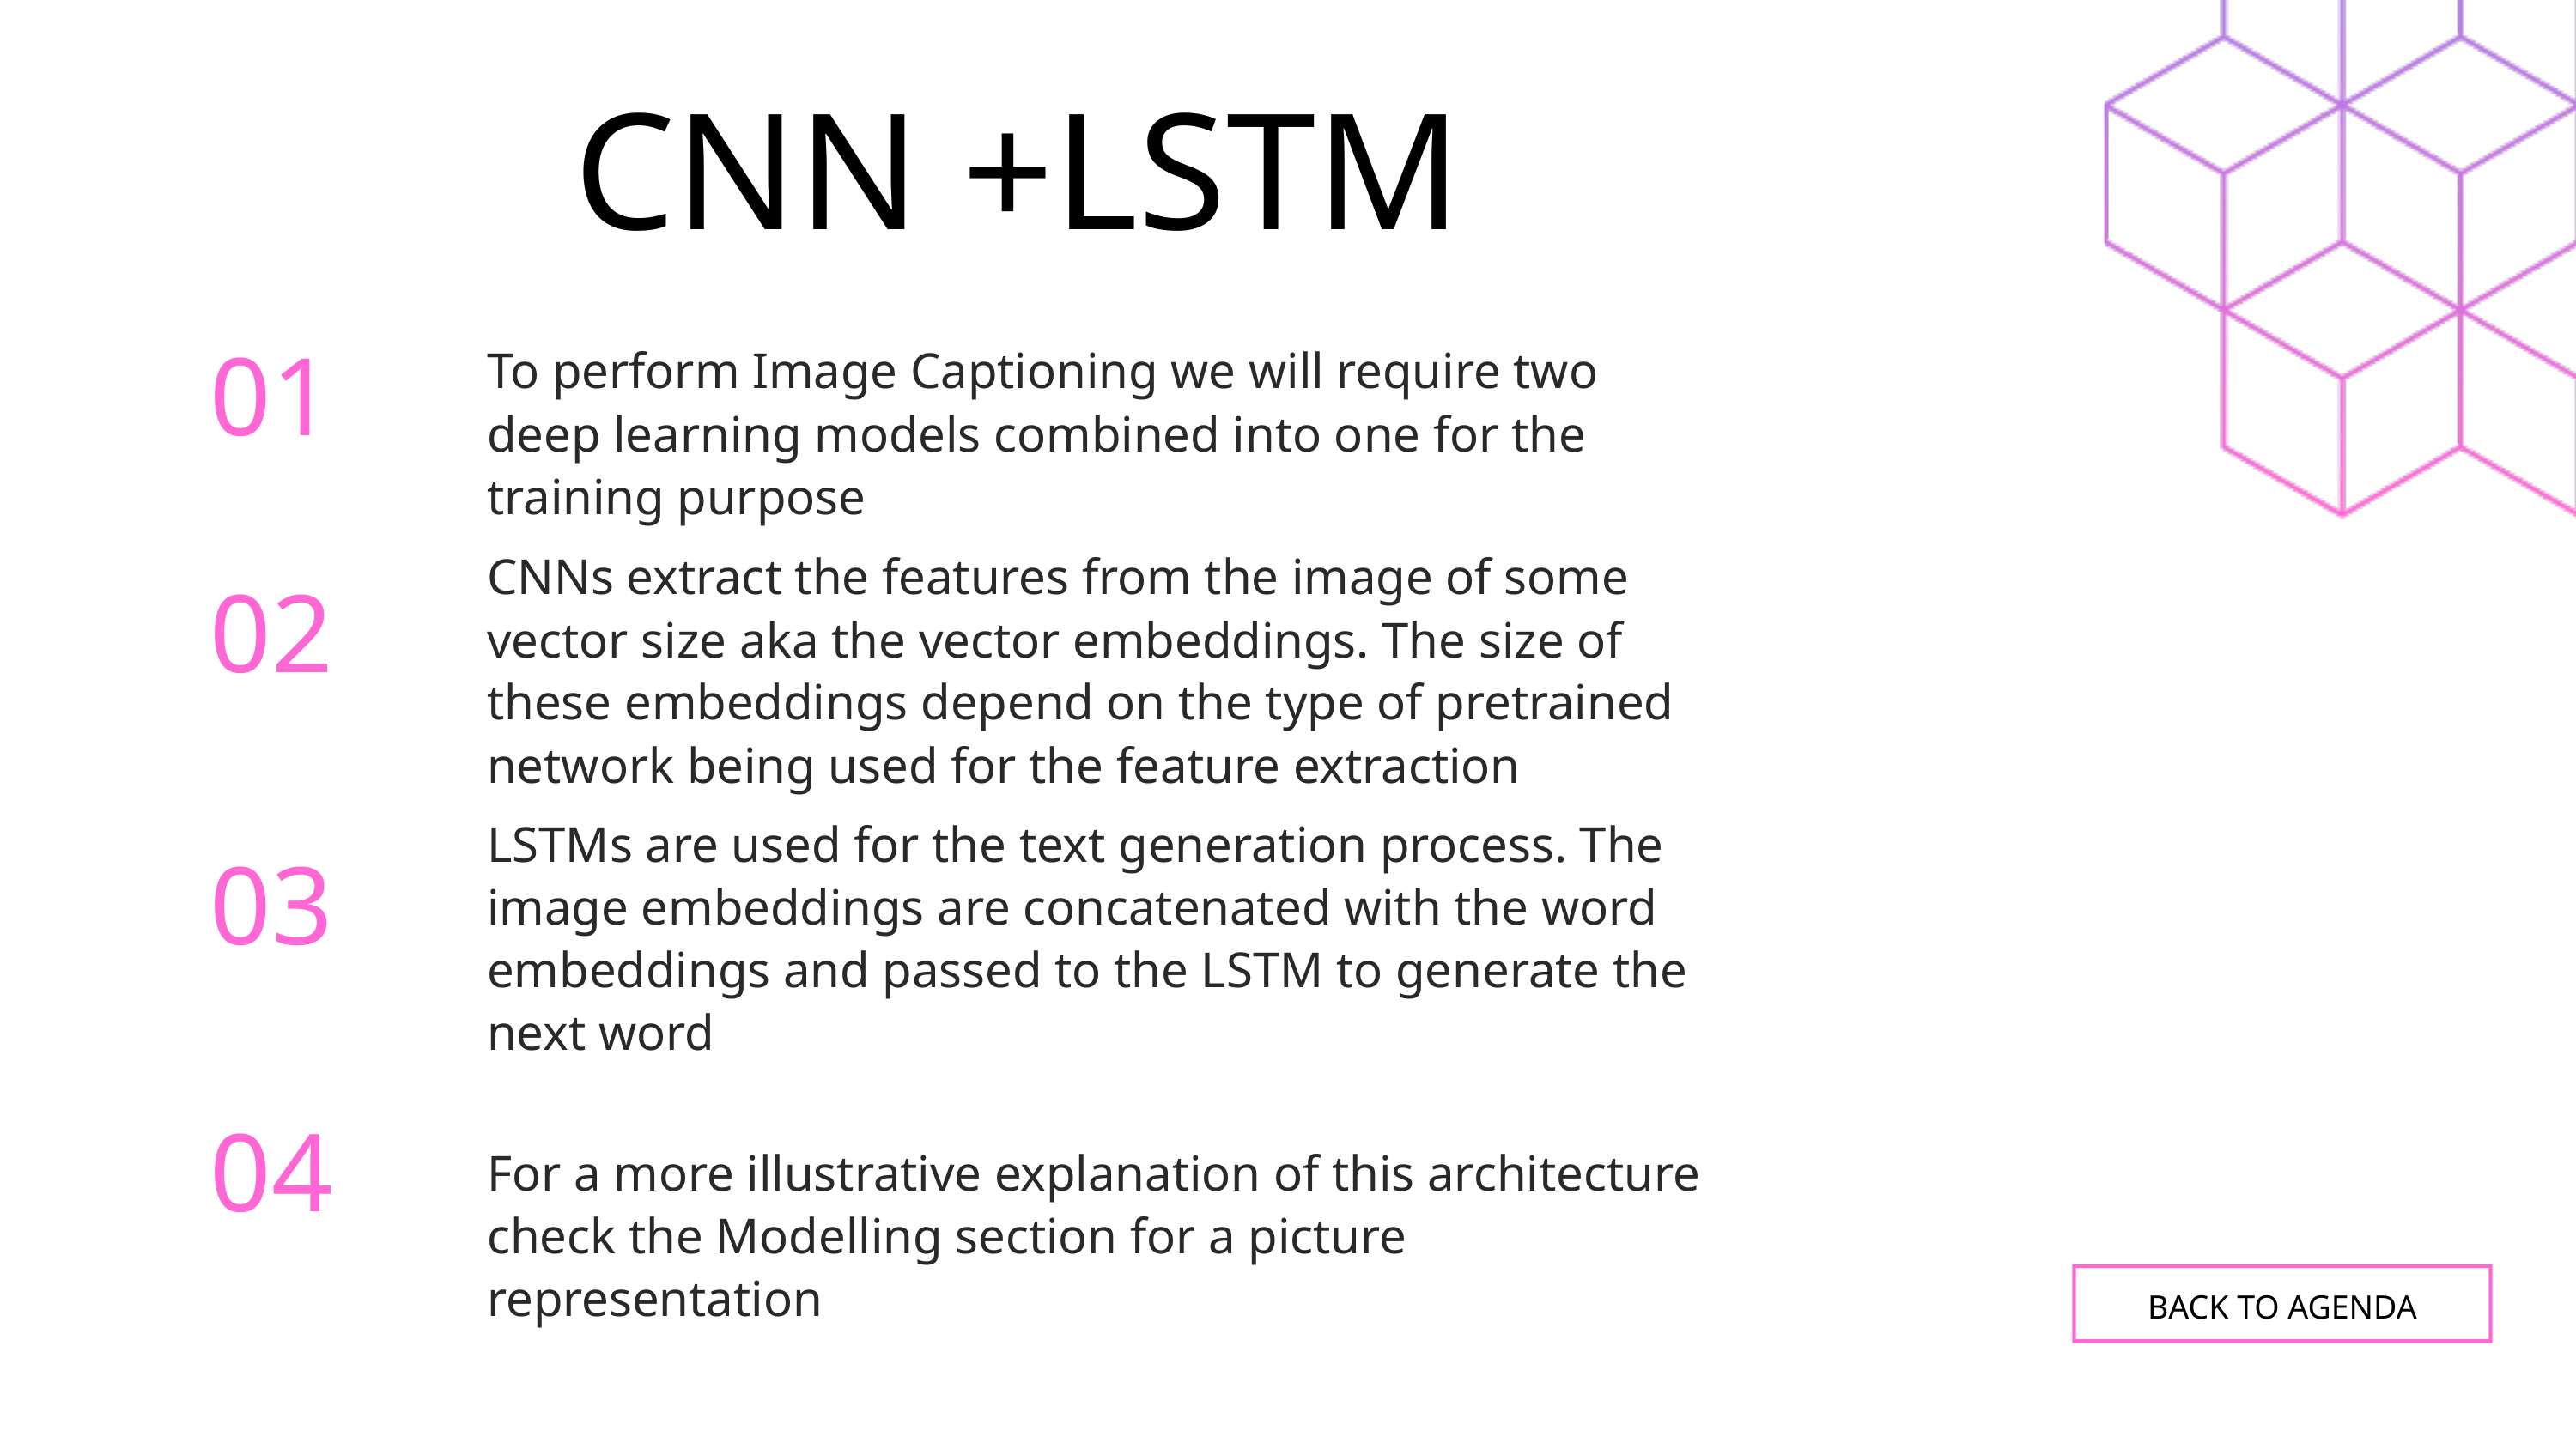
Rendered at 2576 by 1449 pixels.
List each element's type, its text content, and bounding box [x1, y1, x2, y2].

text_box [27, 549, 1703, 787]
text_box [2104, 0, 2576, 519]
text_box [2072, 1264, 2493, 1343]
text_box CNN +LSTM [144, 69, 1892, 263]
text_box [27, 338, 1703, 519]
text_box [27, 1109, 1703, 1260]
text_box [27, 811, 1703, 1054]
